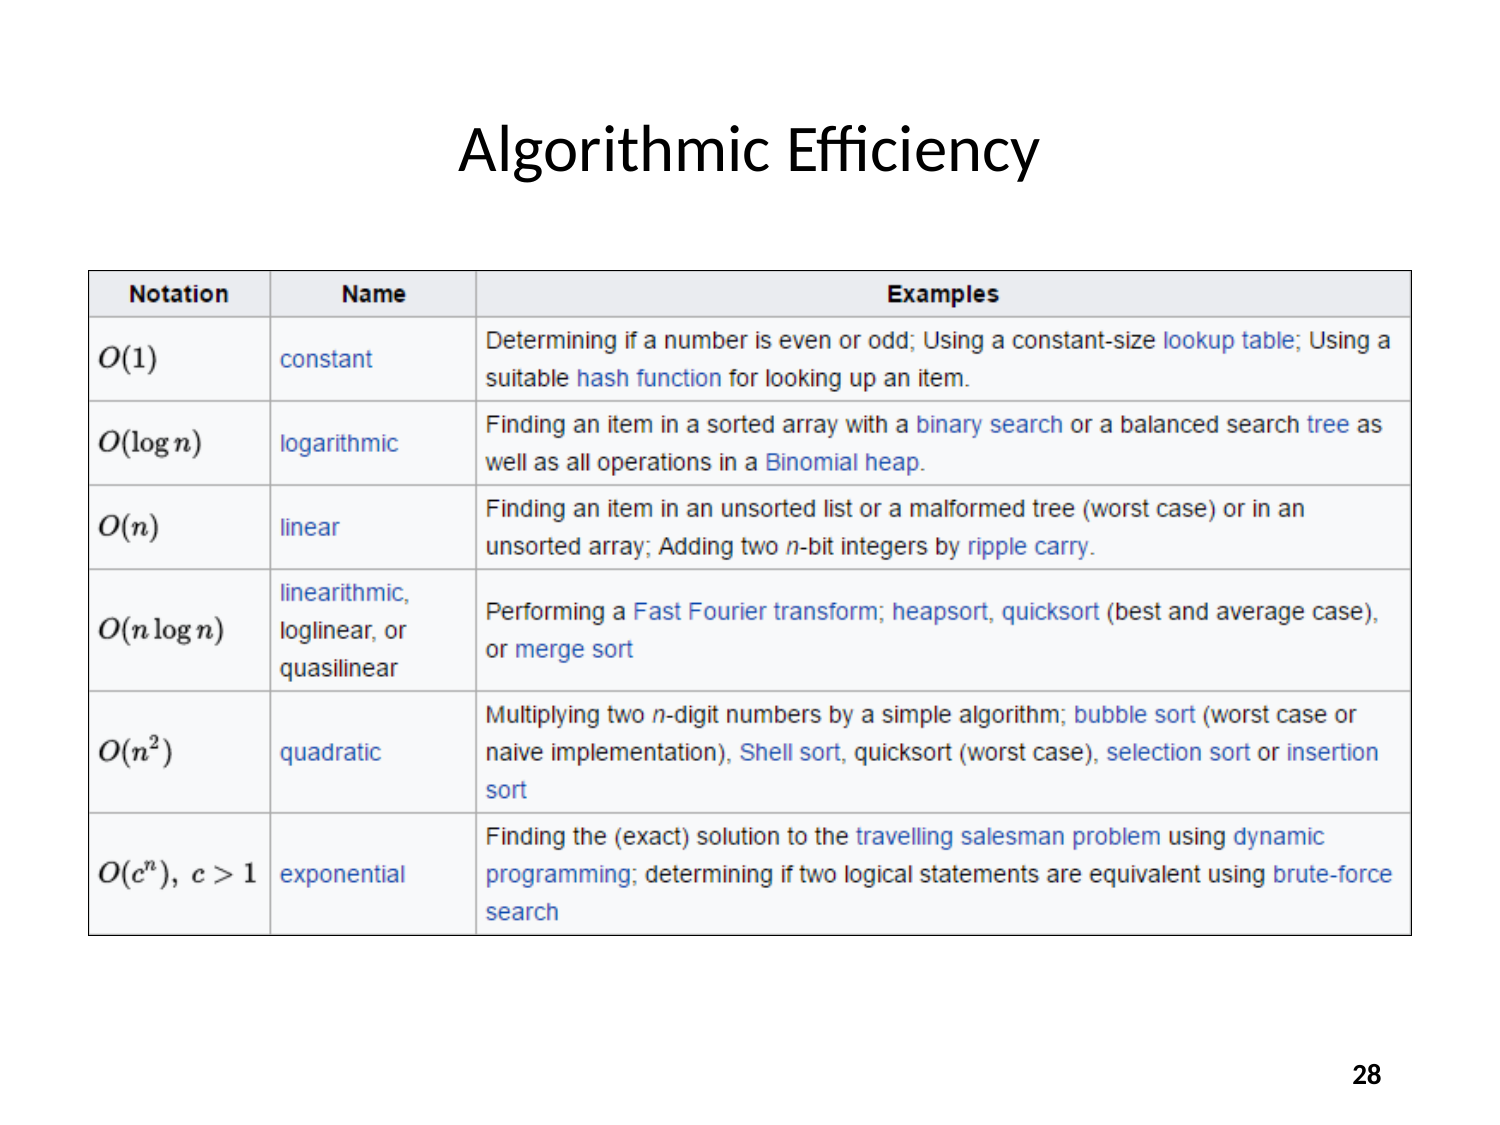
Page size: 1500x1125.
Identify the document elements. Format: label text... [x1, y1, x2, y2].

slide_number 28 [1059, 1042, 1397, 1103]
title Algorithmic Efficiency [103, 59, 1397, 241]
picture [88, 270, 1412, 936]
